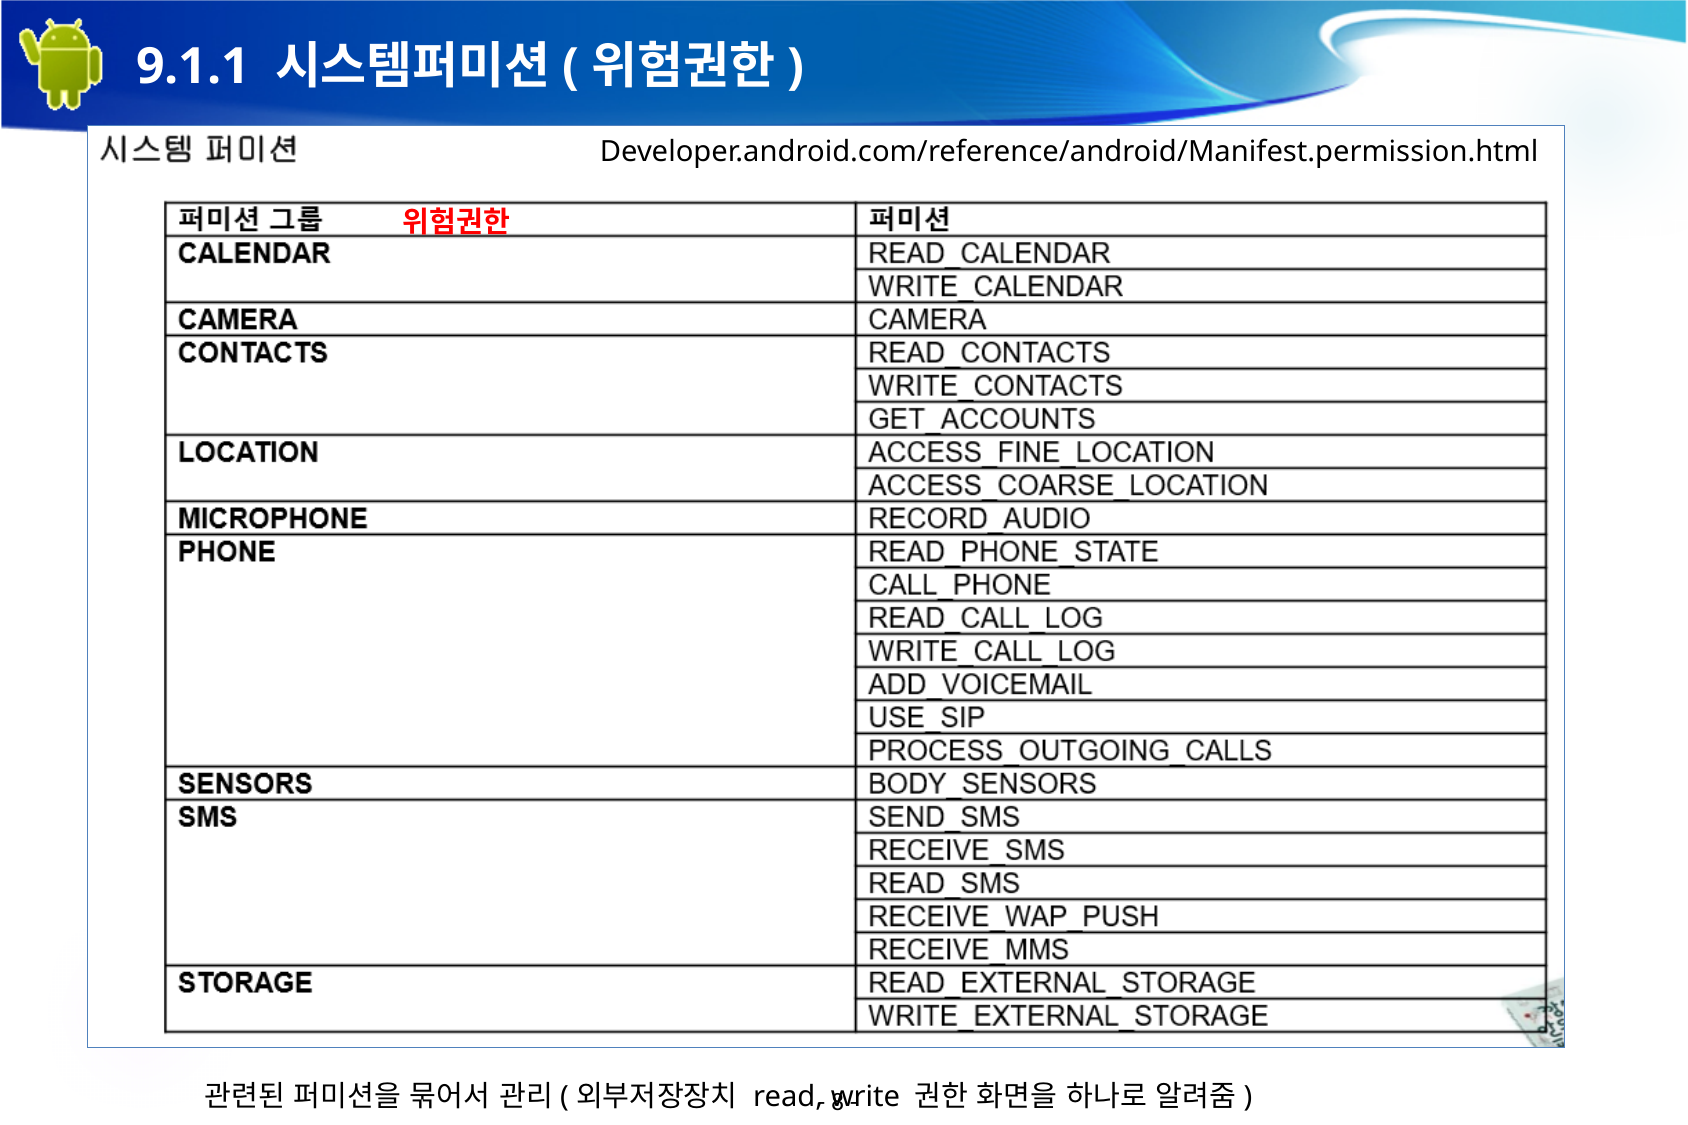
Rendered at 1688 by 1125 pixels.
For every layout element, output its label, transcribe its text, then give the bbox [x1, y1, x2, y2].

title 9.1.1 시스템퍼미션(위험권한) [134, 31, 840, 96]
text_box 관련된 퍼미션을 묶어서 관리(외부저장장치 read, write 권한 화면을 하나로 알려줌) [189, 1070, 1268, 1121]
picture [0, 0, 1688, 1048]
